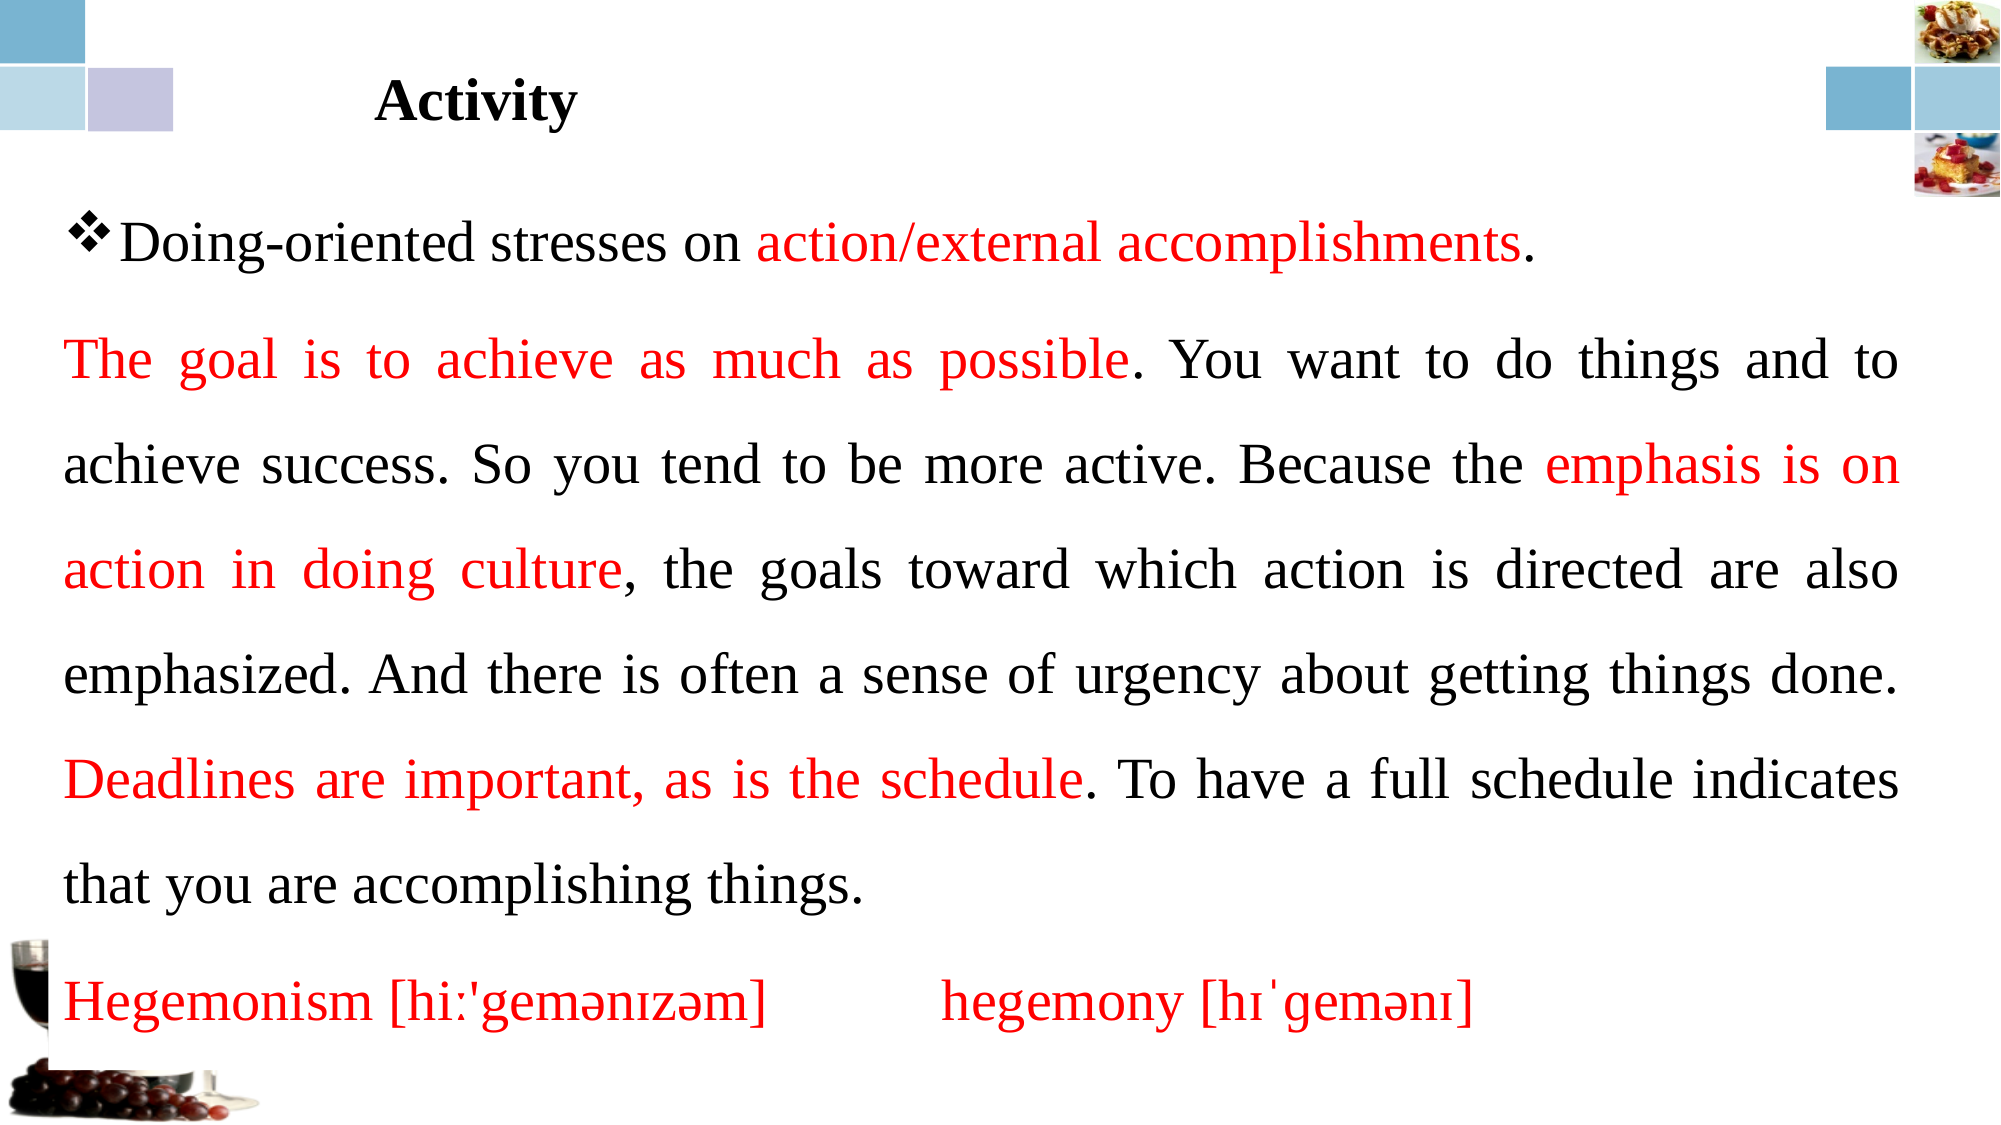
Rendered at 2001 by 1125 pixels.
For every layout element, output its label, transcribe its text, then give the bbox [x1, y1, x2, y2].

title Activity [358, 2, 1710, 191]
picture [0, 824, 264, 1125]
picture [1914, 133, 2000, 197]
list Doing-oriented stresses on action/external accomplishments. The goal is to achieve as much as possible. You want to do things and to achieve success. So you tend to be more active. Because the emphasis is on action in doing culture, the goals toward which action is directed are also emphasized. And there is often a sense of urgency about getting things done. Deadlines are important, as is the schedule. To have a full schedule indicates that you are accomplishing things. Hegemonism [hiː'gemənɪzəm] hegemony [hɪˈɡemənɪ] [48, 195, 1916, 1071]
picture [1914, 0, 2000, 63]
